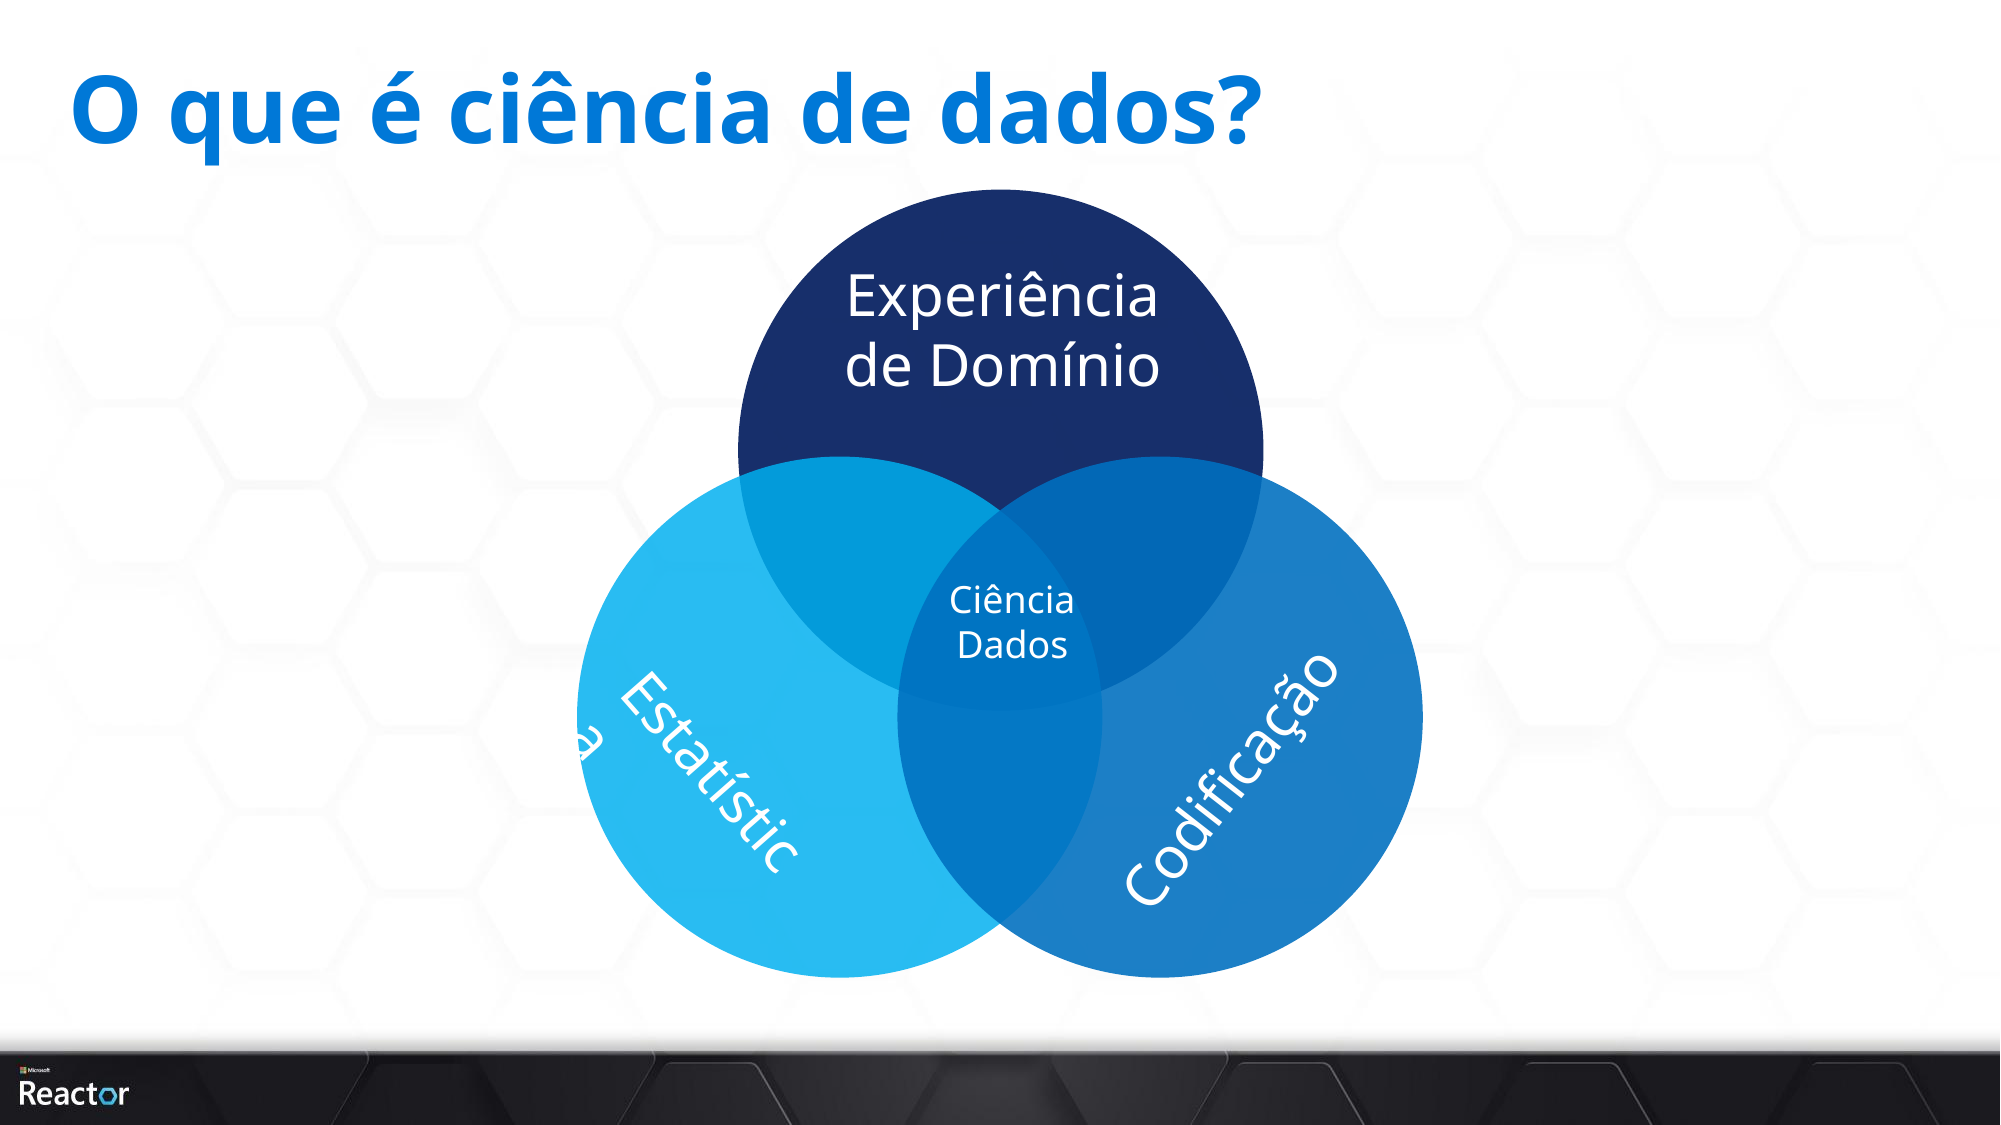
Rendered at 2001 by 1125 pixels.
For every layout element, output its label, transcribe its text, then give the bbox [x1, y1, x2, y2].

picture [0, 0, 2000, 1125]
title O que é ciência de dados? [44, 47, 1957, 168]
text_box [576, 189, 1424, 978]
